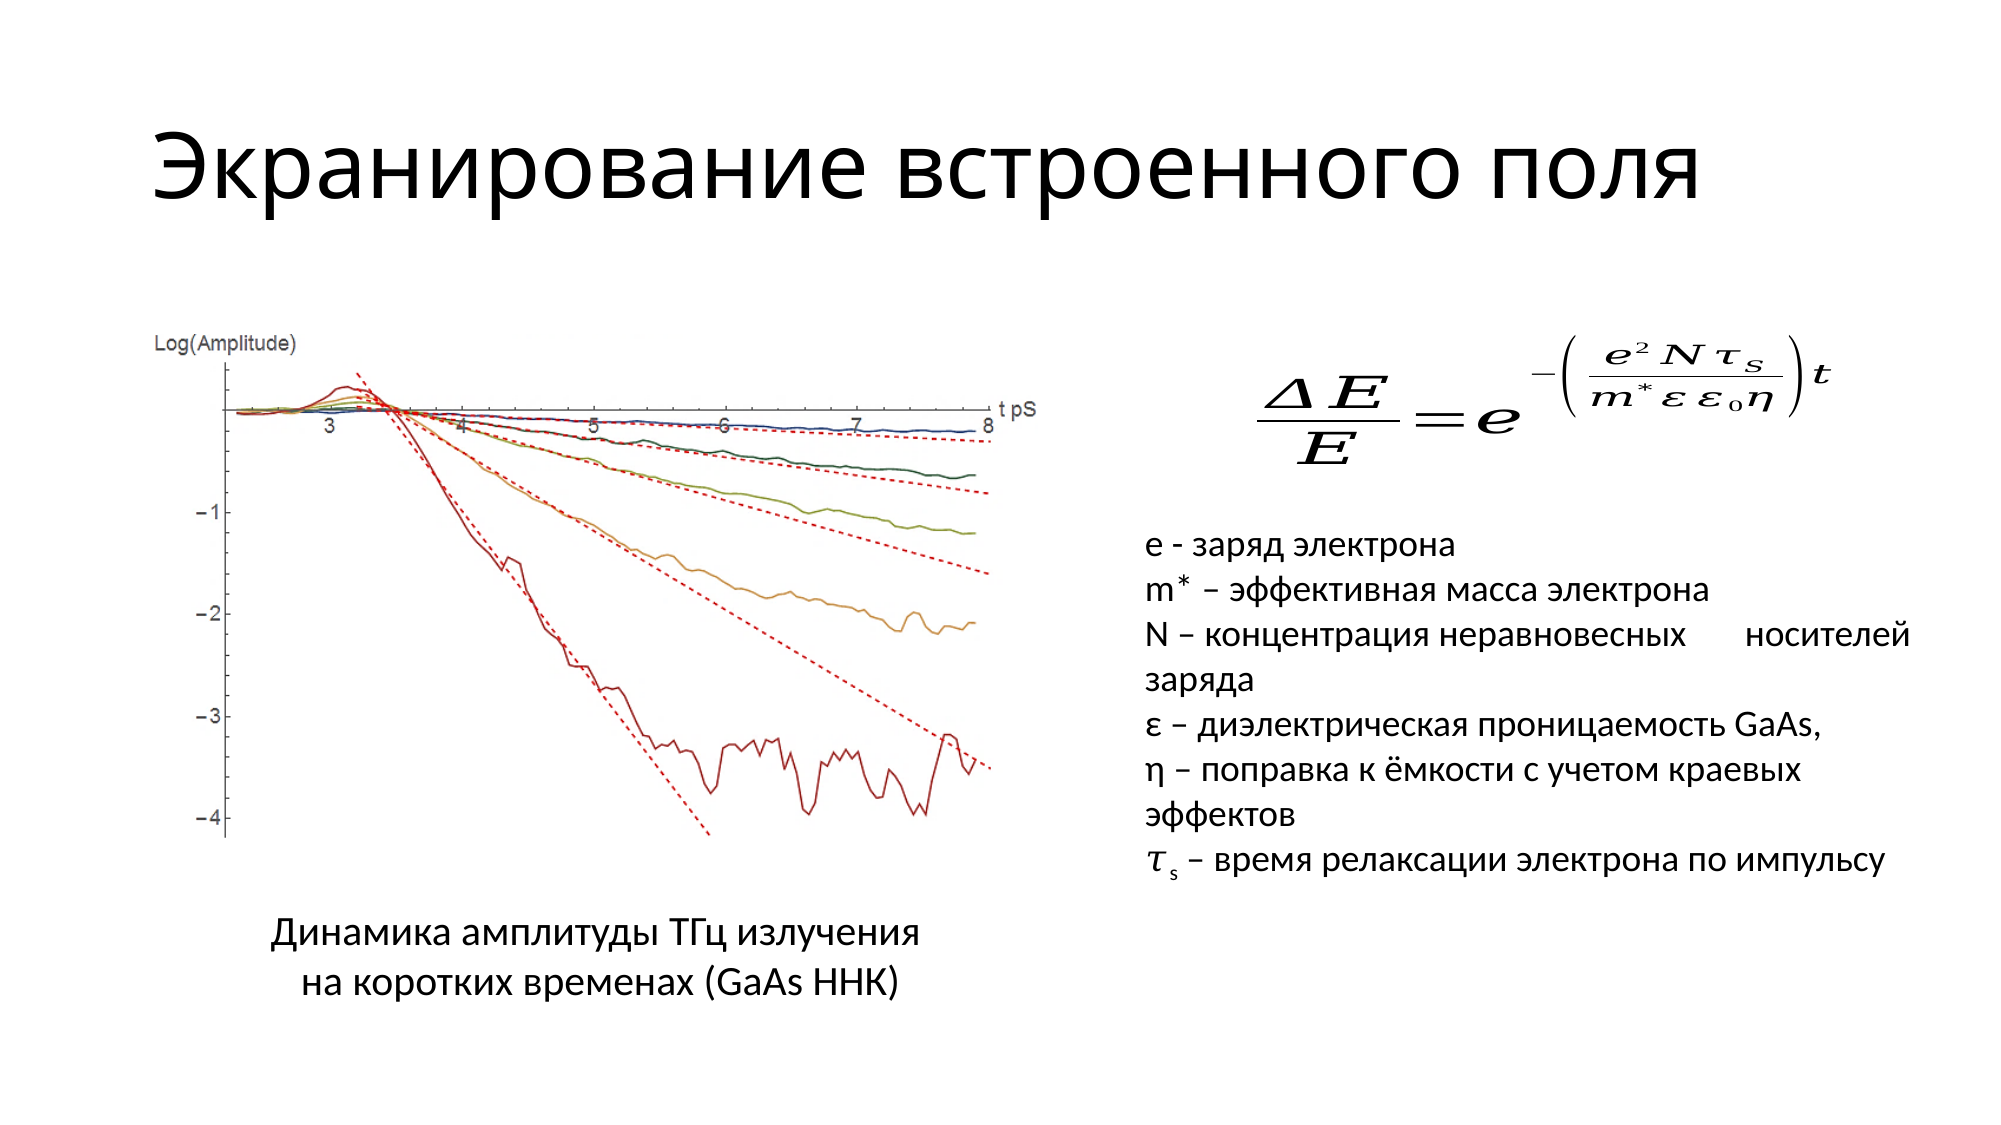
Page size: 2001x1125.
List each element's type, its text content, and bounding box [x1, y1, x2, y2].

text_box e - заряд электрона m* – эффективная масса электрона N – концентрация неравновесных носителей заряда ε – диэлектрическая проницаемость GaAs, η – поправка к ёмкости с учетом краевых эффектов 𝜏s – время релаксации электрона по импульсу [1130, 511, 1955, 893]
picture [154, 334, 1038, 839]
text_box Динамика амплитуды ТГц излучения на коротких временах (GaAs ННК) [255, 895, 936, 1011]
title Экранирование встроенного поля [137, 59, 1863, 278]
